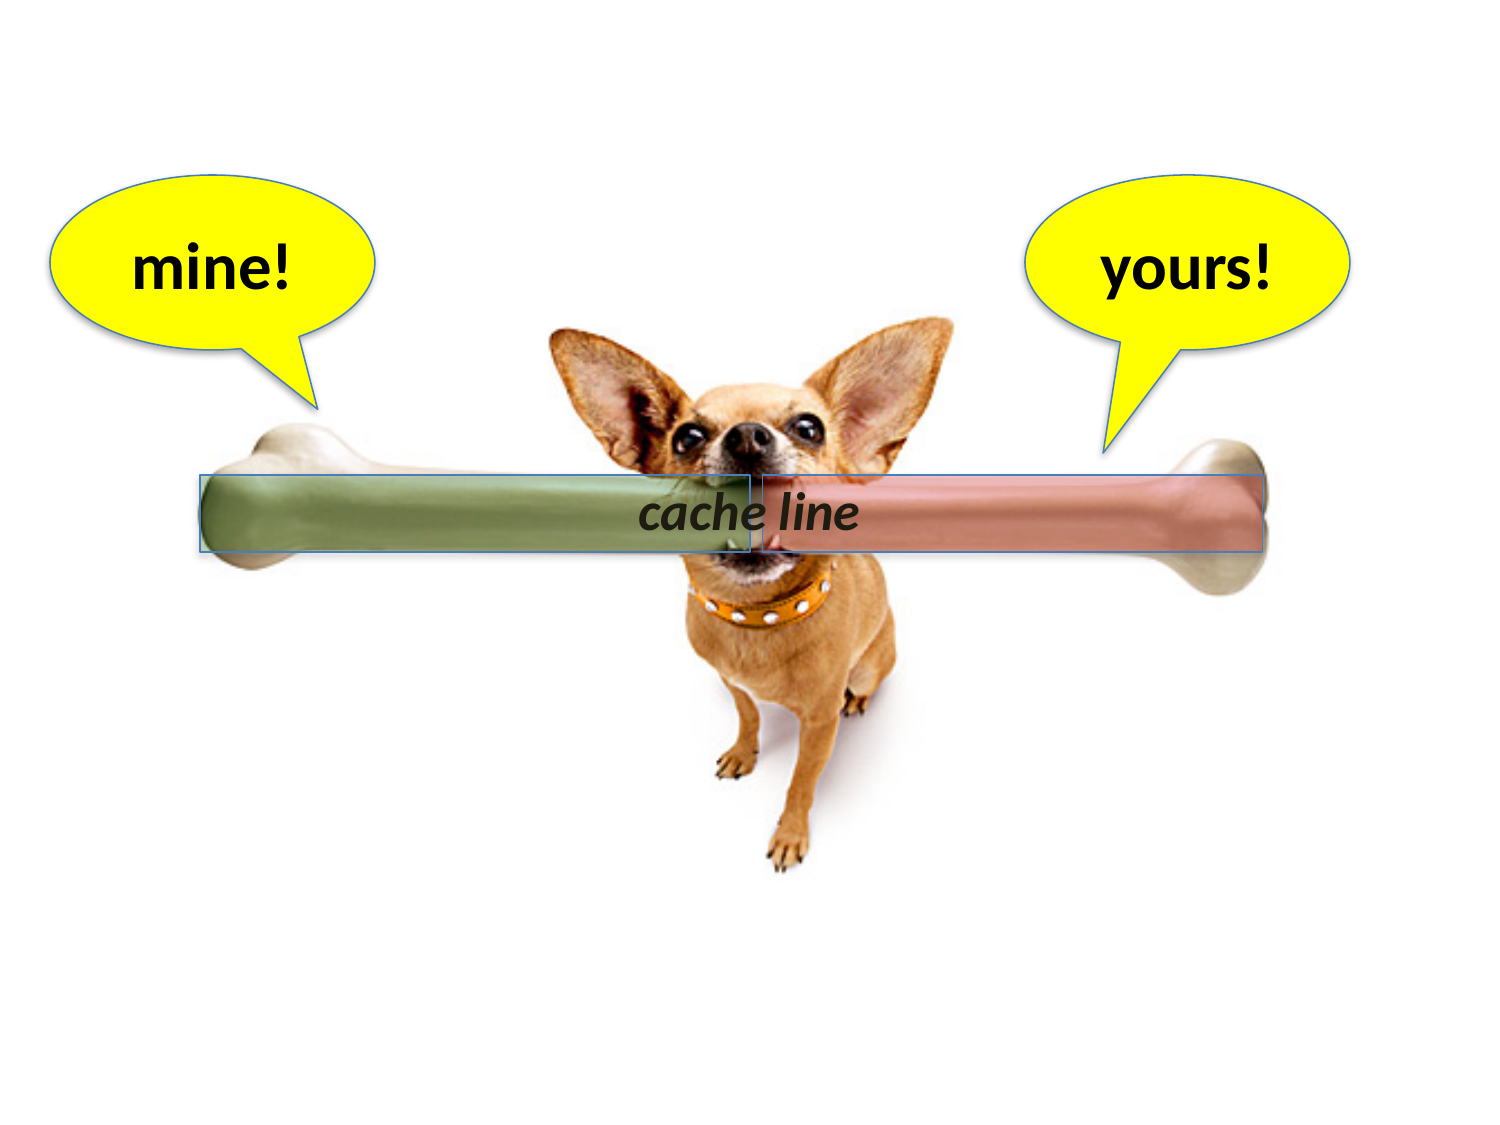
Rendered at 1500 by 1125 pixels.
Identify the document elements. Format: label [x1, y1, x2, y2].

text_box [762, 174, 1351, 553]
text_box [49, 174, 751, 553]
picture [174, 255, 1292, 913]
